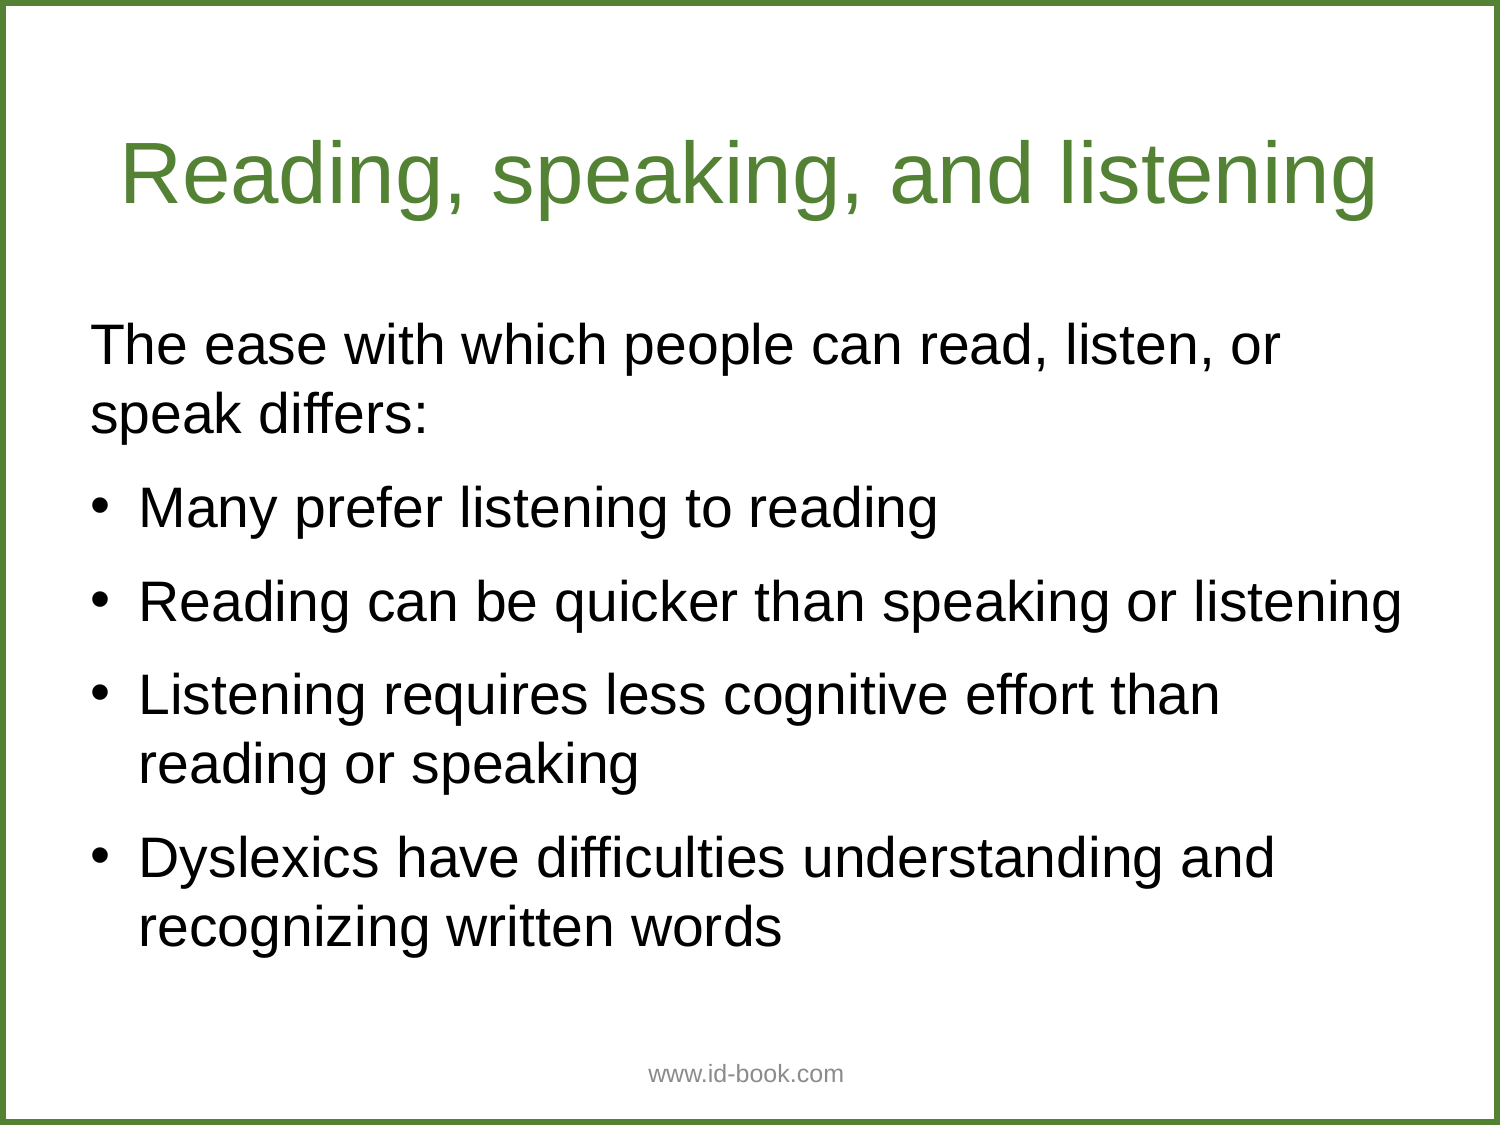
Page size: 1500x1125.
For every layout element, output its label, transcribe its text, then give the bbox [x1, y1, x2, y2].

title Reading, speaking, and listening [103, 59, 1397, 278]
footer www.id-book.com [512, 1042, 988, 1103]
list The ease with which people can read, listen, or speak differs: Many prefer listening to reading Reading can be quicker than speaking or listening Listening requires less cognitive effort than reading or speaking Dyslexics have difficulties understanding and recognizing written words [75, 299, 1425, 1043]
